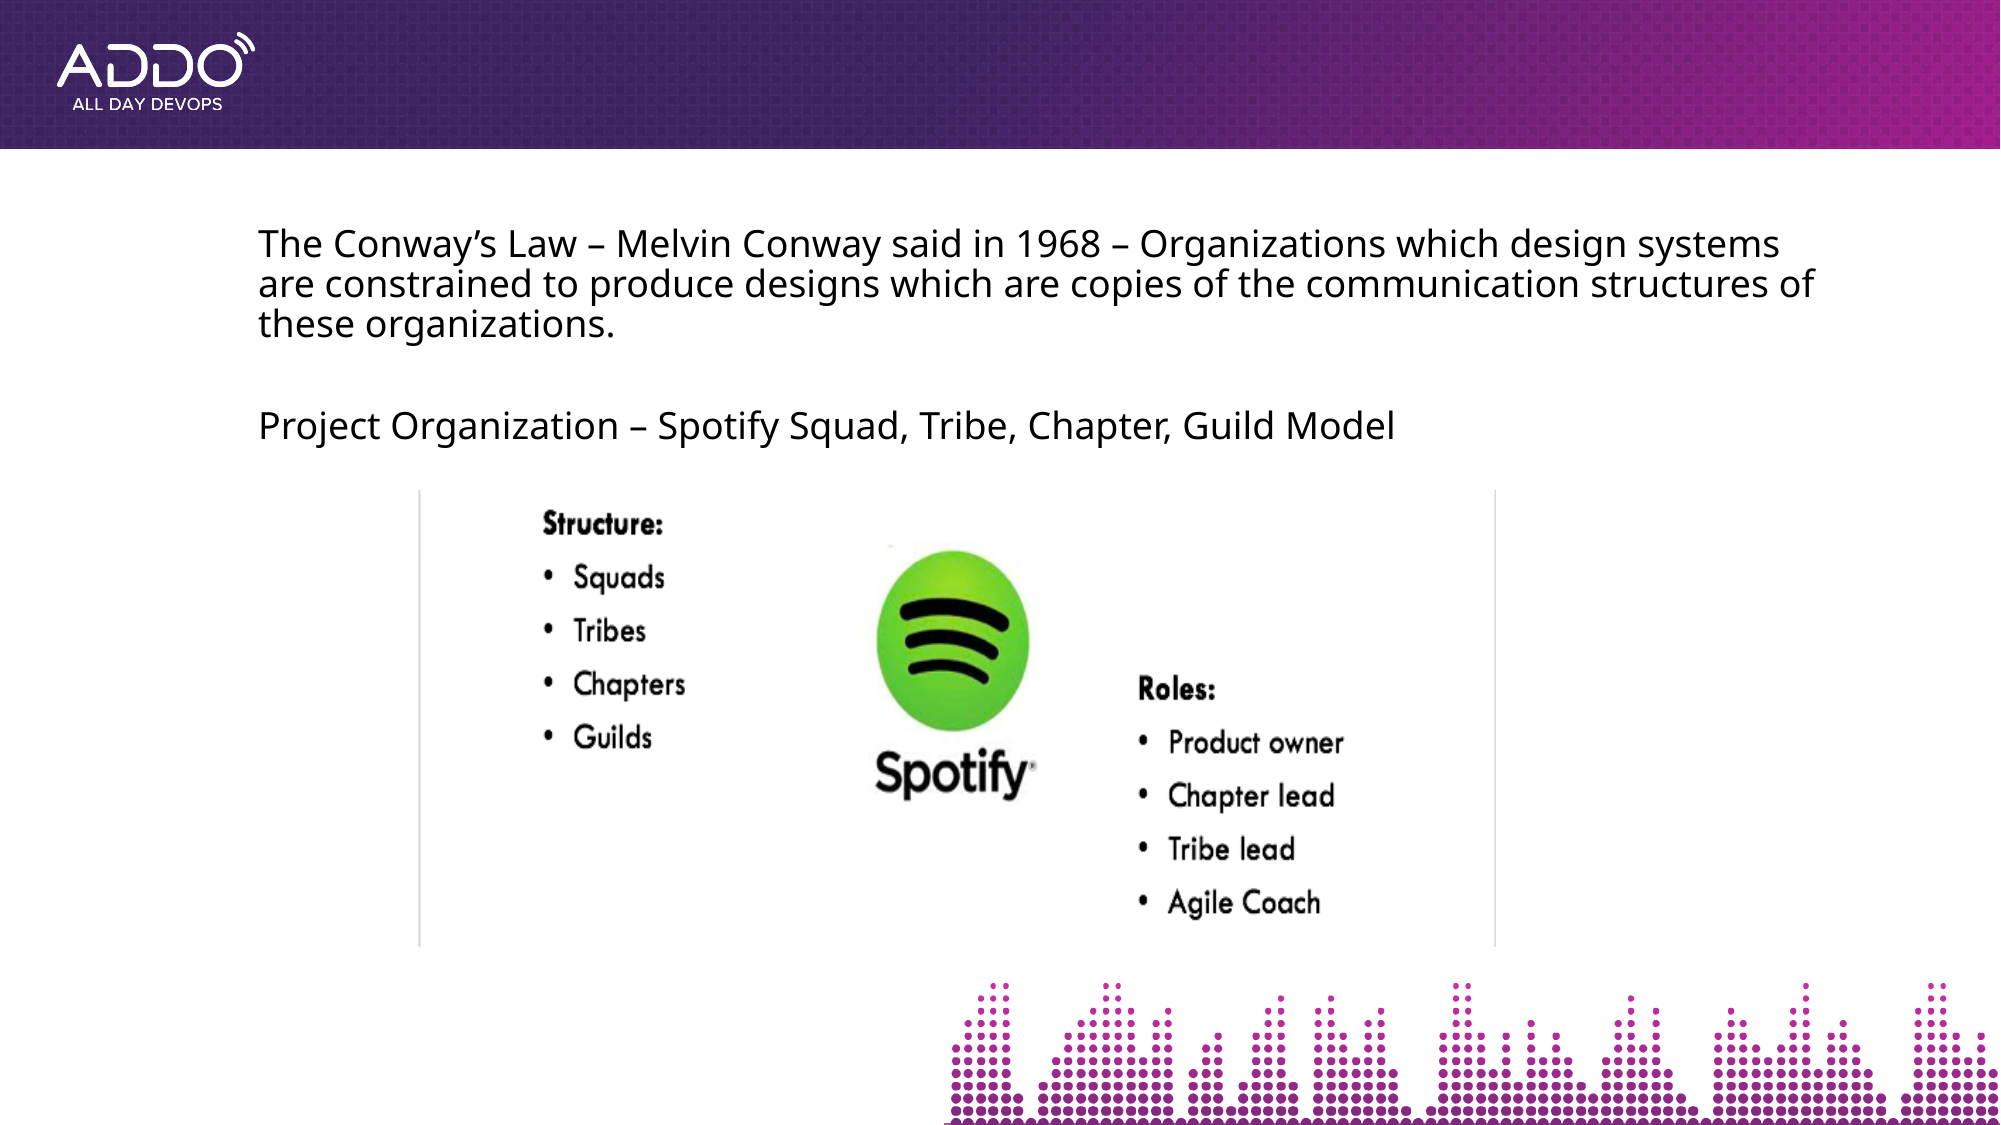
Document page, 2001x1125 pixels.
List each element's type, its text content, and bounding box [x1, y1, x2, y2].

list The Conway’s Law – Melvin Conway said in 1968 – Organizations which design systems are constrained to produce designs which are copies of the communication structures of these organizations. Project Organization – Spotify Squad, Tribe, Chapter, Guild Model [168, 217, 1832, 491]
picture [57, 32, 255, 110]
picture [418, 490, 1496, 947]
picture [943, 983, 2000, 1125]
